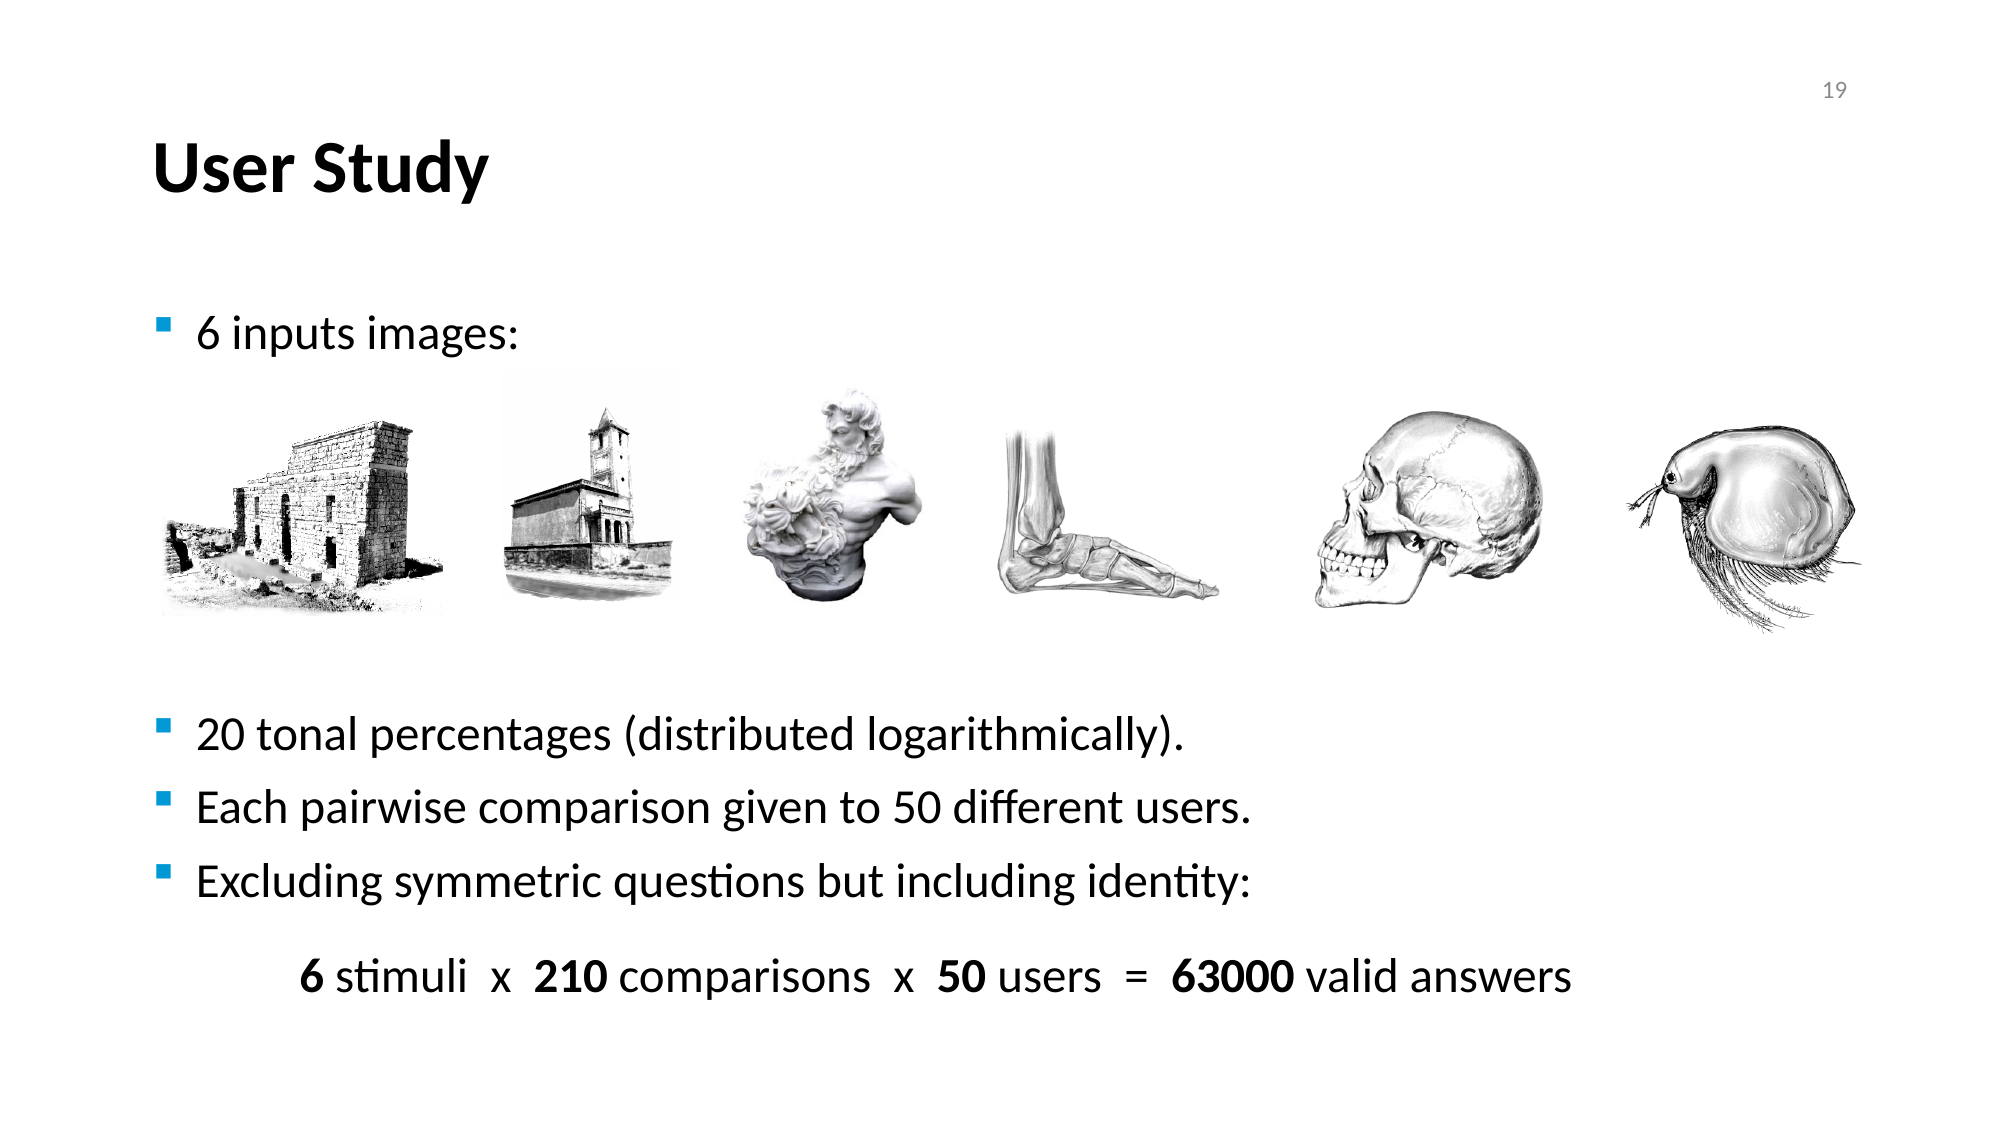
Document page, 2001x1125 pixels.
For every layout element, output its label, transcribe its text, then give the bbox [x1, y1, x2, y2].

picture [162, 409, 443, 616]
slide_number 18 [1412, 58, 1863, 119]
picture [1625, 410, 1863, 648]
picture [1281, 369, 1568, 656]
picture [501, 371, 678, 602]
title User Study [137, 59, 1480, 278]
picture [987, 394, 1223, 630]
picture [736, 381, 929, 608]
list 6 inputs images: 20 tonal percentages (distributed logarithmically). Each pairwise comparison given to 50 different users. Excluding symmetric questions but including identity: 6 stimuli x 210 comparisons x 50 users = 63000 valid answers [137, 299, 1863, 1014]
